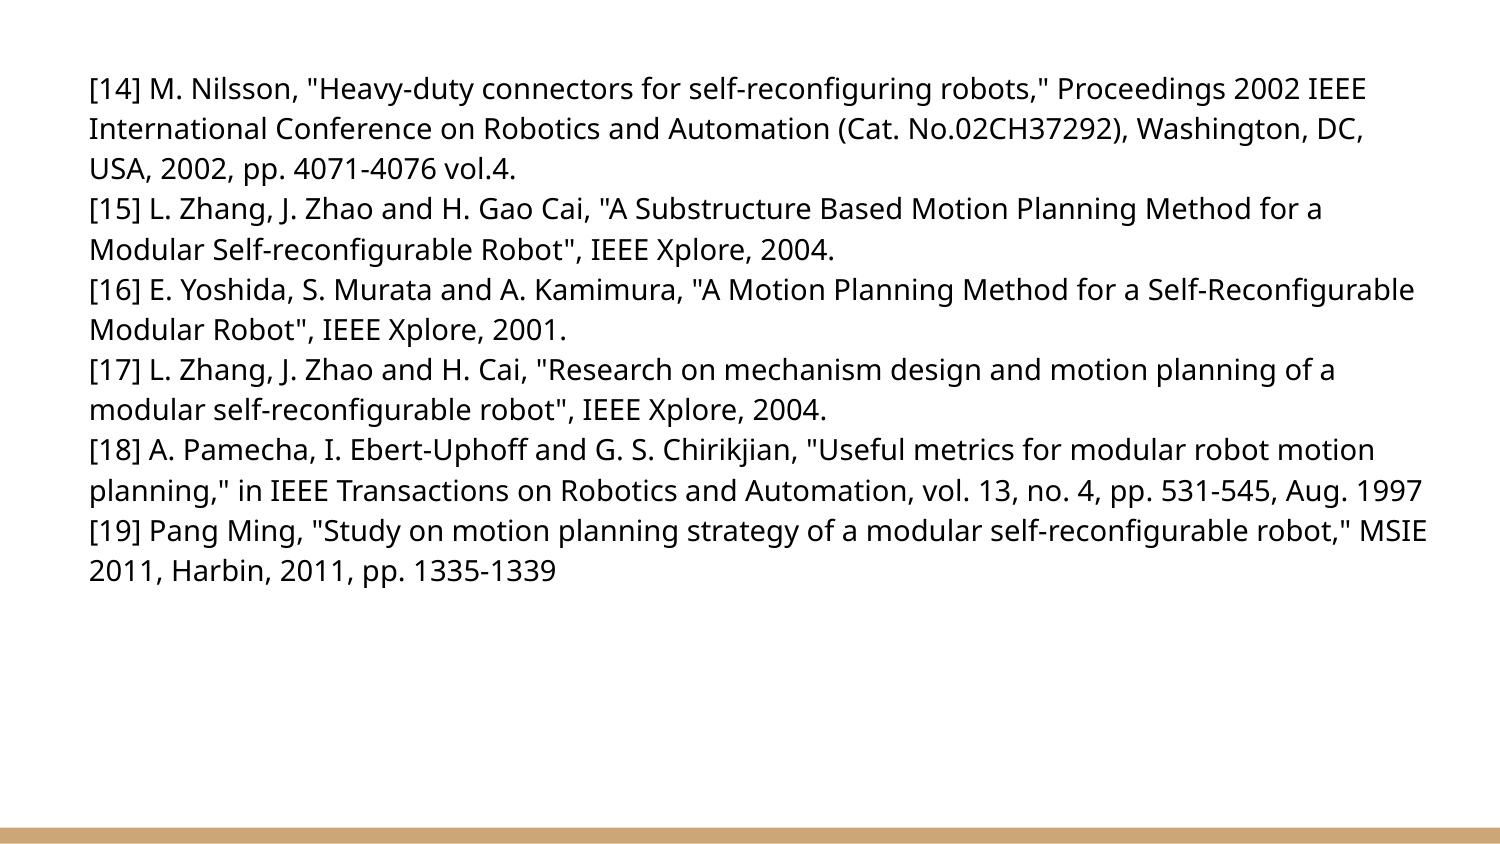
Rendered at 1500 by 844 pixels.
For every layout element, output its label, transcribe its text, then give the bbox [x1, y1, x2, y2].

list [14] M. Nilsson, "Heavy-duty connectors for self-reconfiguring robots," Proceedings 2002 IEEE International Conference on Robotics and Automation (Cat. No.02CH37292), Washington, DC, USA, 2002, pp. 4071-4076 vol.4. [15] L. Zhang, J. Zhao and H. Gao Cai, "A Substructure Based Motion Planning Method for a Modular Self-reconfigurable Robot", IEEE Xplore, 2004. [16] E. Yoshida, S. Murata and A. Kamimura, "A Motion Planning Method for a Self-Reconfigurable Modular Robot", IEEE Xplore, 2001. [17] L. Zhang, J. Zhao and H. Cai, "Research on mechanism design and motion planning of a modular self-reconfigurable robot", IEEE Xplore, 2004. [18] A. Pamecha, I. Ebert-Uphoff and G. S. Chirikjian, "Useful metrics for modular robot motion planning," in IEEE Transactions on Robotics and Automation, vol. 13, no. 4, pp. 531-545, Aug. 1997 [19] Pang Ming, "Study on motion planning strategy of a modular self-reconfigurable robot," MSIE 2011, Harbin, 2011, pp. 1335-1339 [51, 50, 1449, 752]
